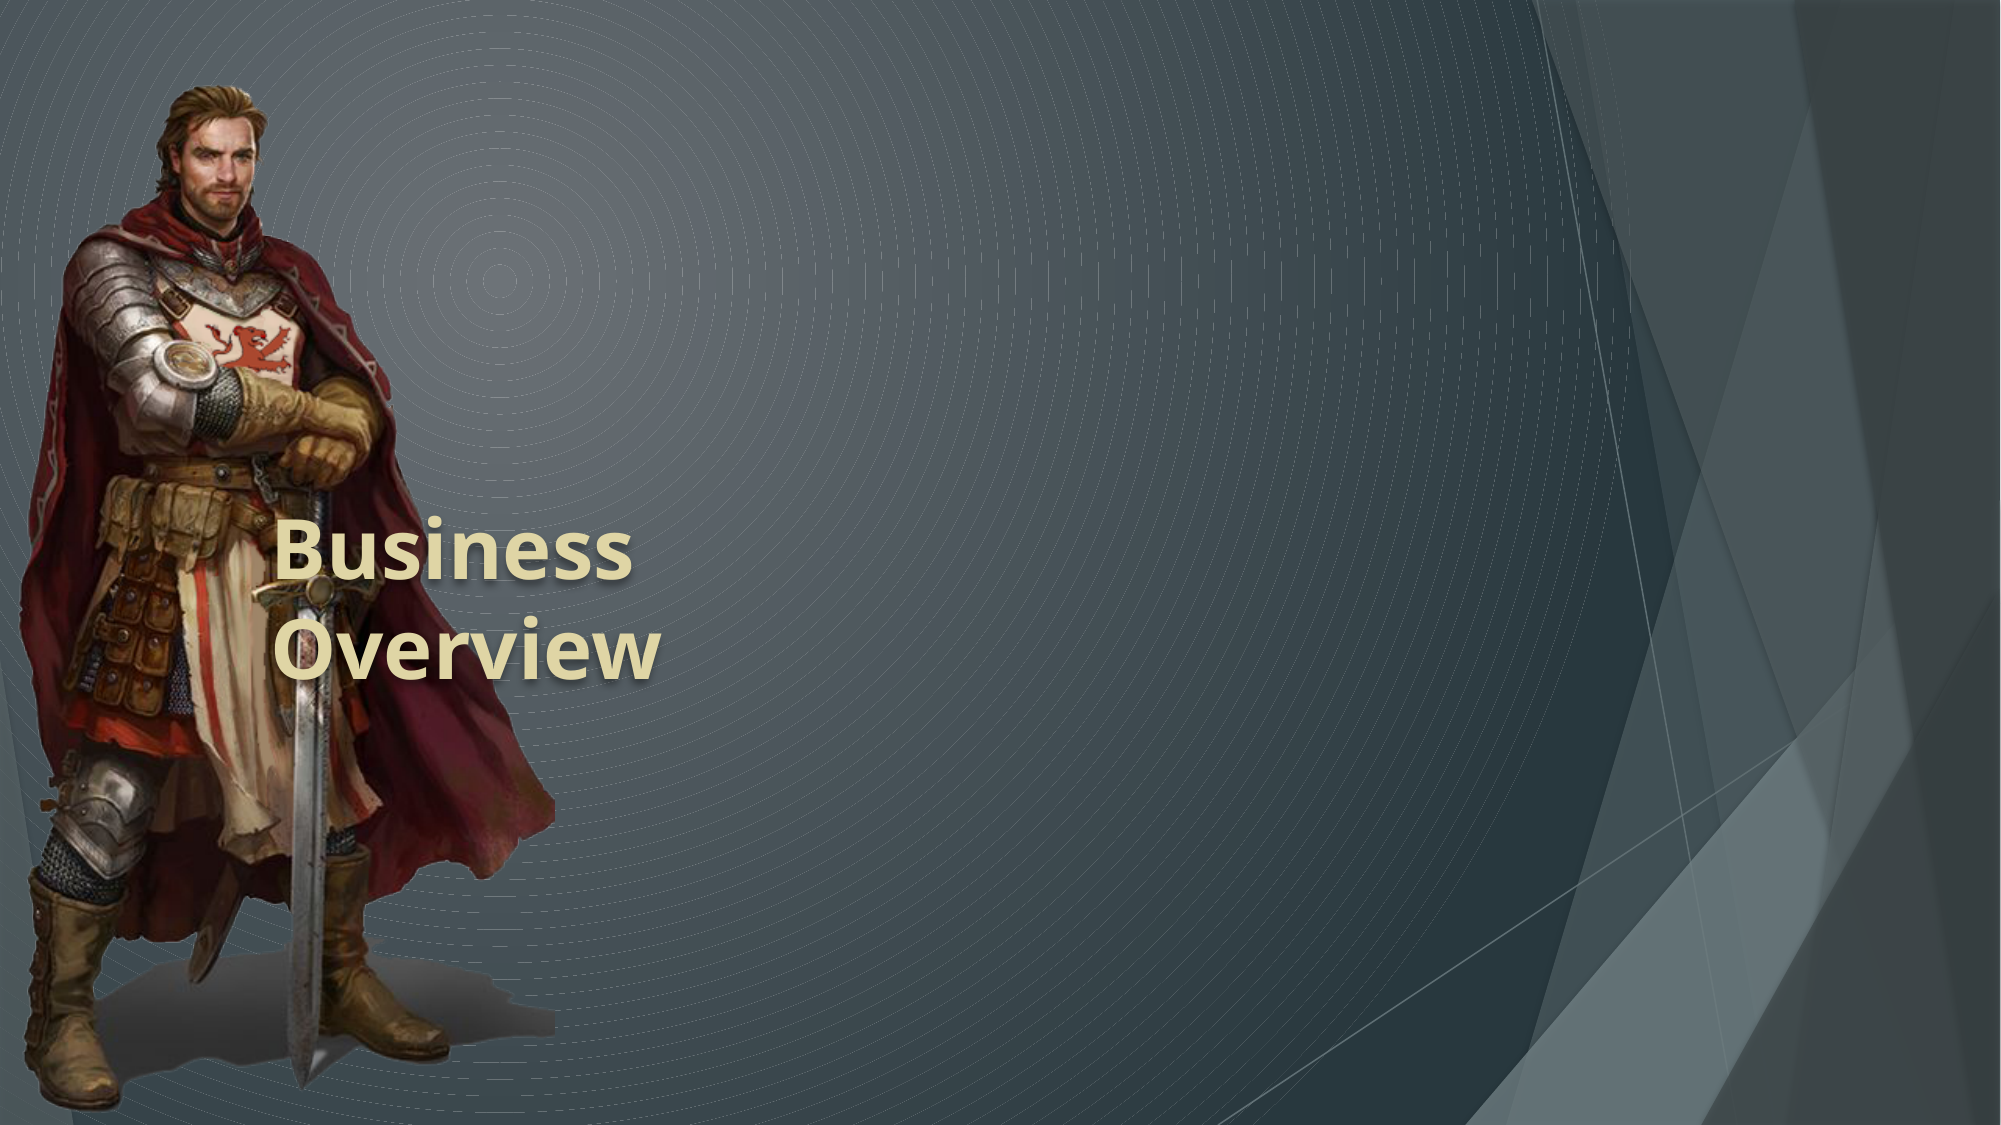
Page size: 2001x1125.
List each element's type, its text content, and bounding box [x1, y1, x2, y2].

picture [0, 44, 556, 1125]
title Business Overview [559, 582, 1014, 704]
